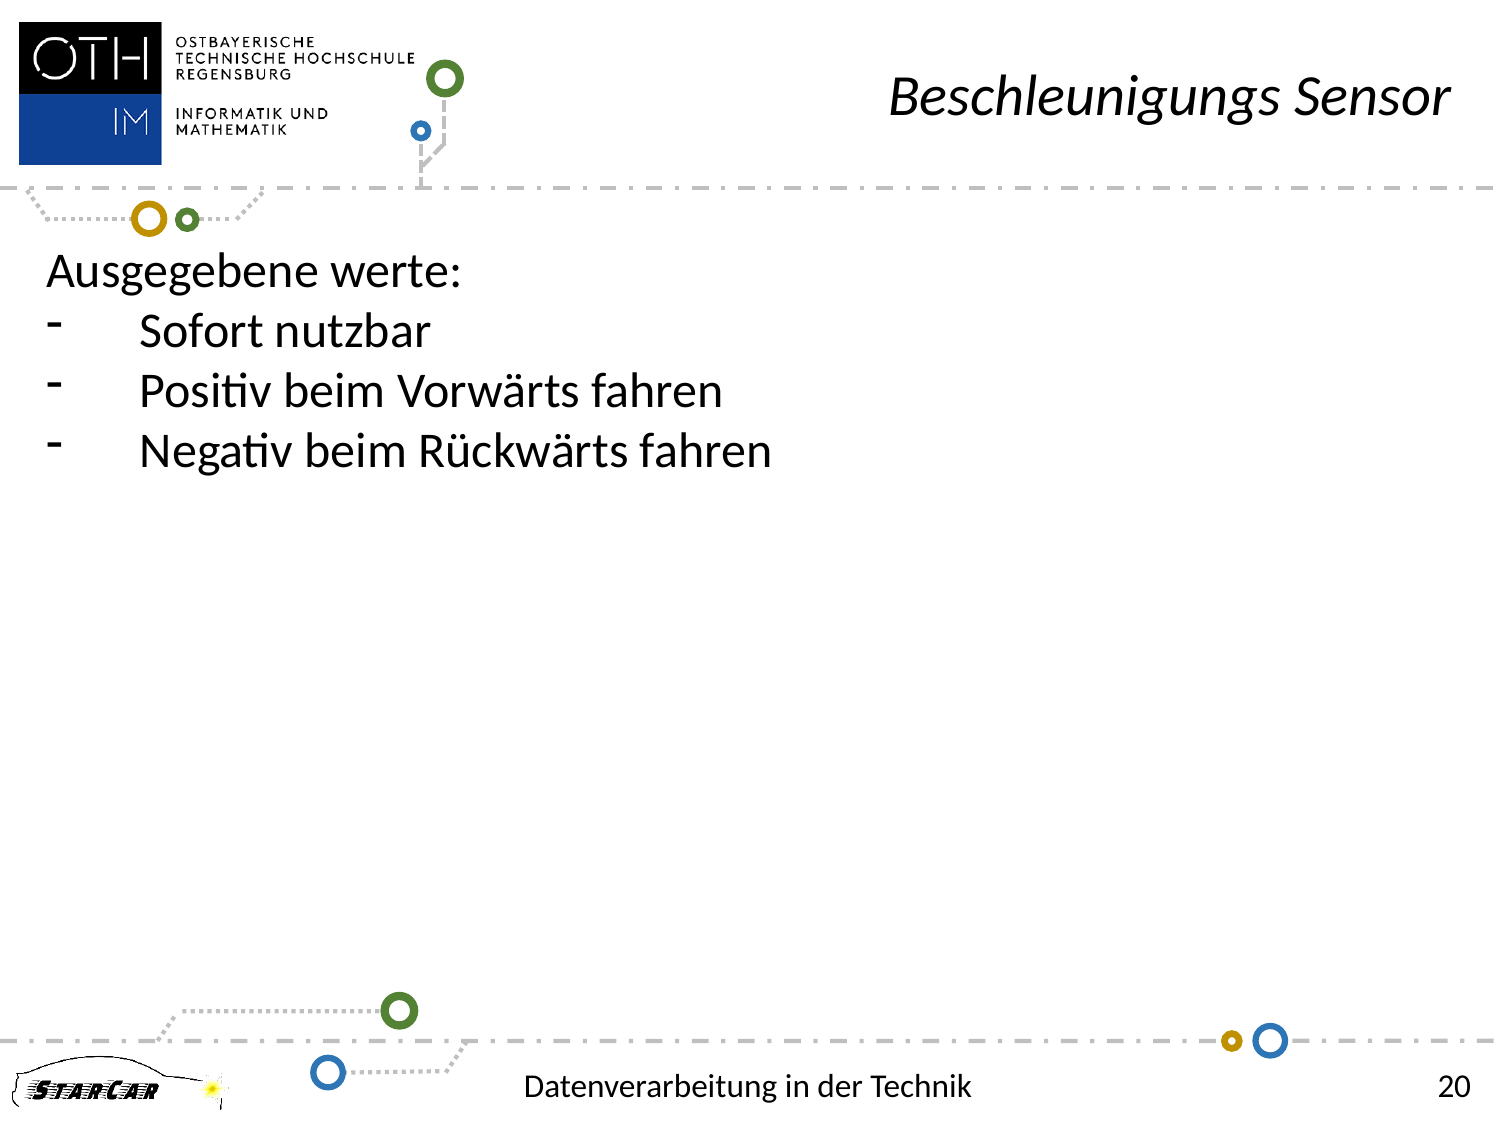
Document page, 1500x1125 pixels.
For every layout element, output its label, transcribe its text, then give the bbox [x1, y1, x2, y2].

footer Datenverarbeitung in der Technik [0, 1042, 1497, 1125]
picture [19, 22, 428, 165]
picture [417, 127, 424, 134]
list Beschleunigungs Sensor [478, 21, 1452, 164]
list Ausgegebene werte: Sofort nutzbar Positiv beim Vorwärts fahren Negativ beim Rückwärts fahren [46, 237, 1452, 992]
